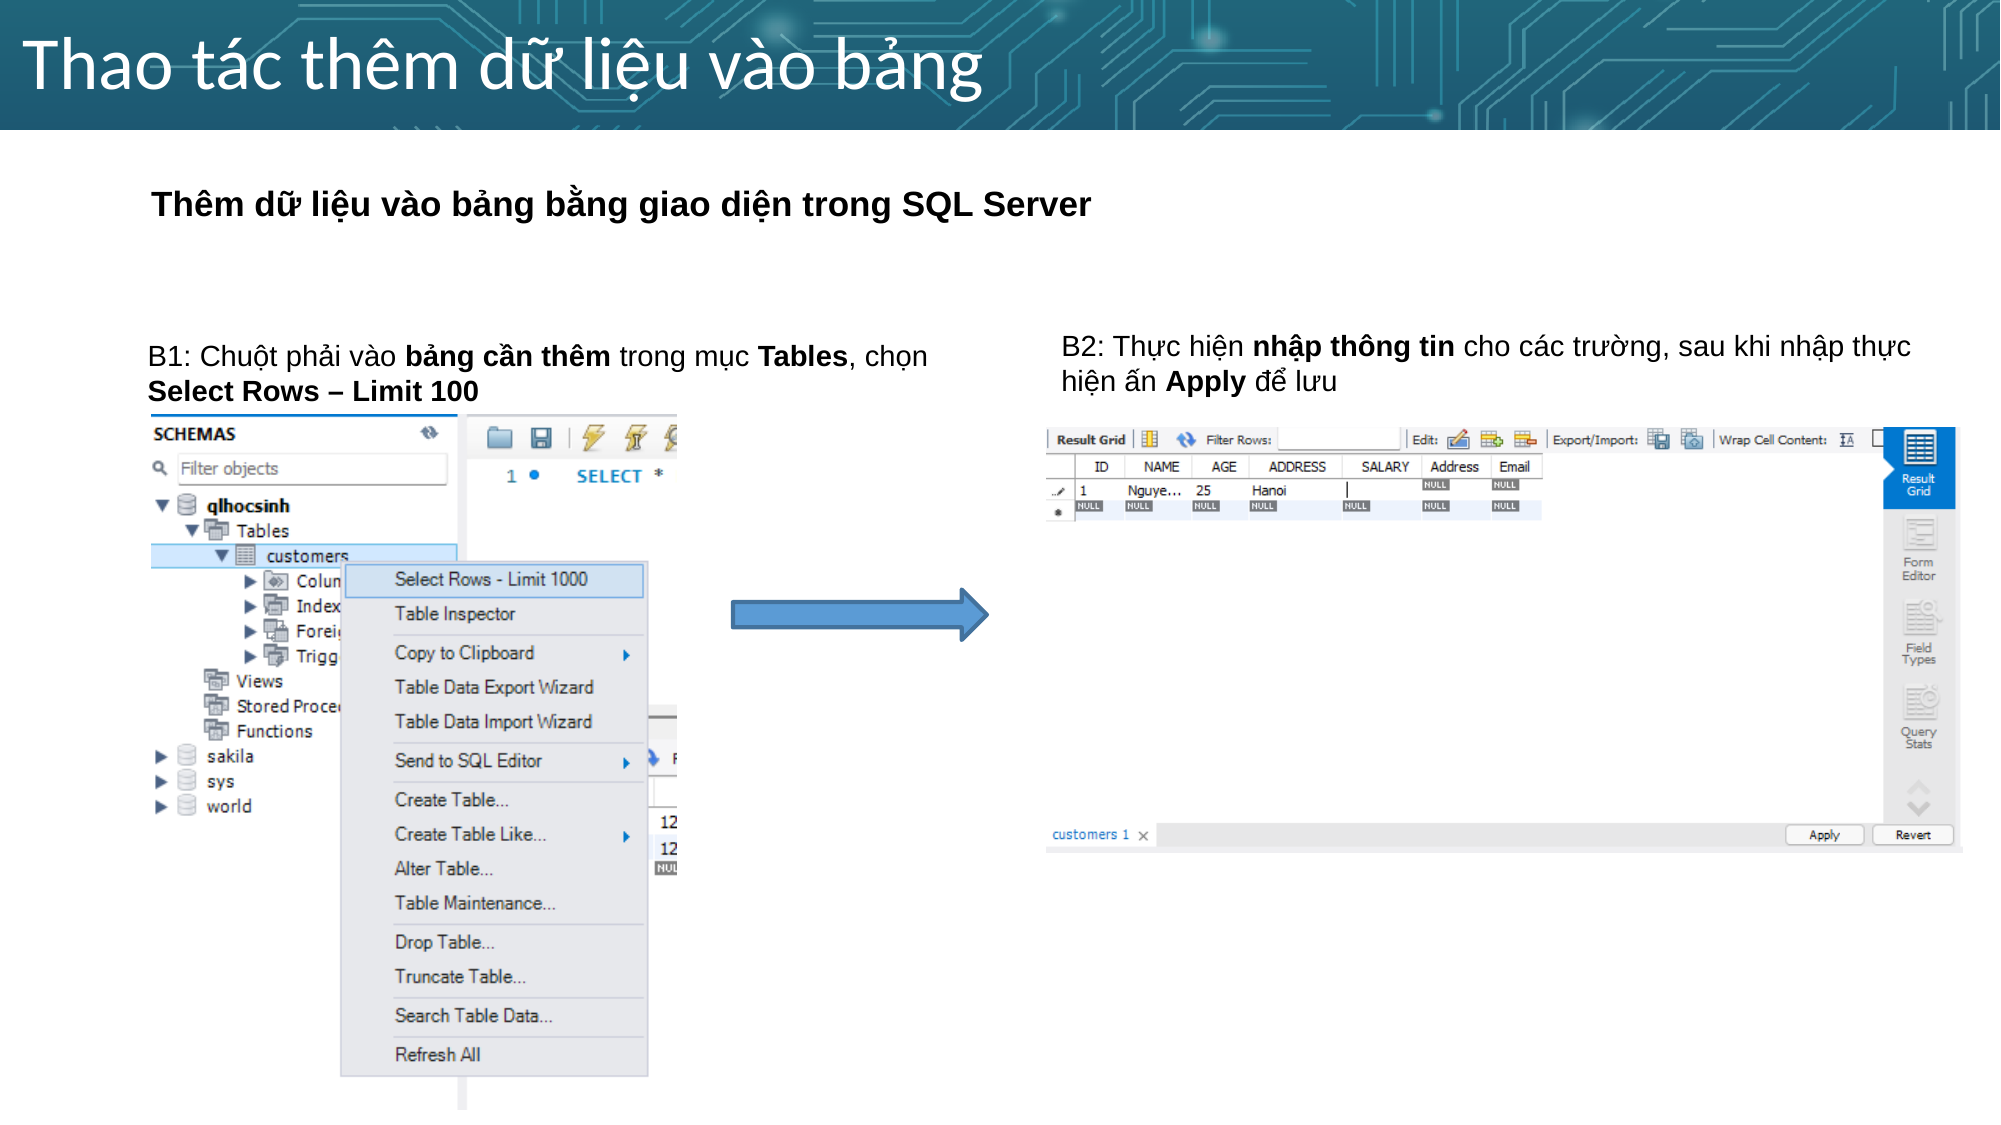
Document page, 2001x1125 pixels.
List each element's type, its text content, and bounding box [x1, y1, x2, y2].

picture [0, 0, 2000, 130]
picture [1046, 427, 1963, 853]
text_box B1: Chuột phải vào bảng cần thêm trong mục Tables, chọn Select Rows – Limit 100 [132, 330, 1014, 415]
text_box Thêm dữ liệu vào bảng bằng giao diện trong SQL Server [136, 173, 1108, 231]
text_box [730, 587, 990, 642]
picture [150, 413, 677, 1110]
text_box B2: Thực hiện nhập thông tin cho các trường, sau khi nhập thực hiện ấn Apply để lưu [1046, 319, 1945, 405]
